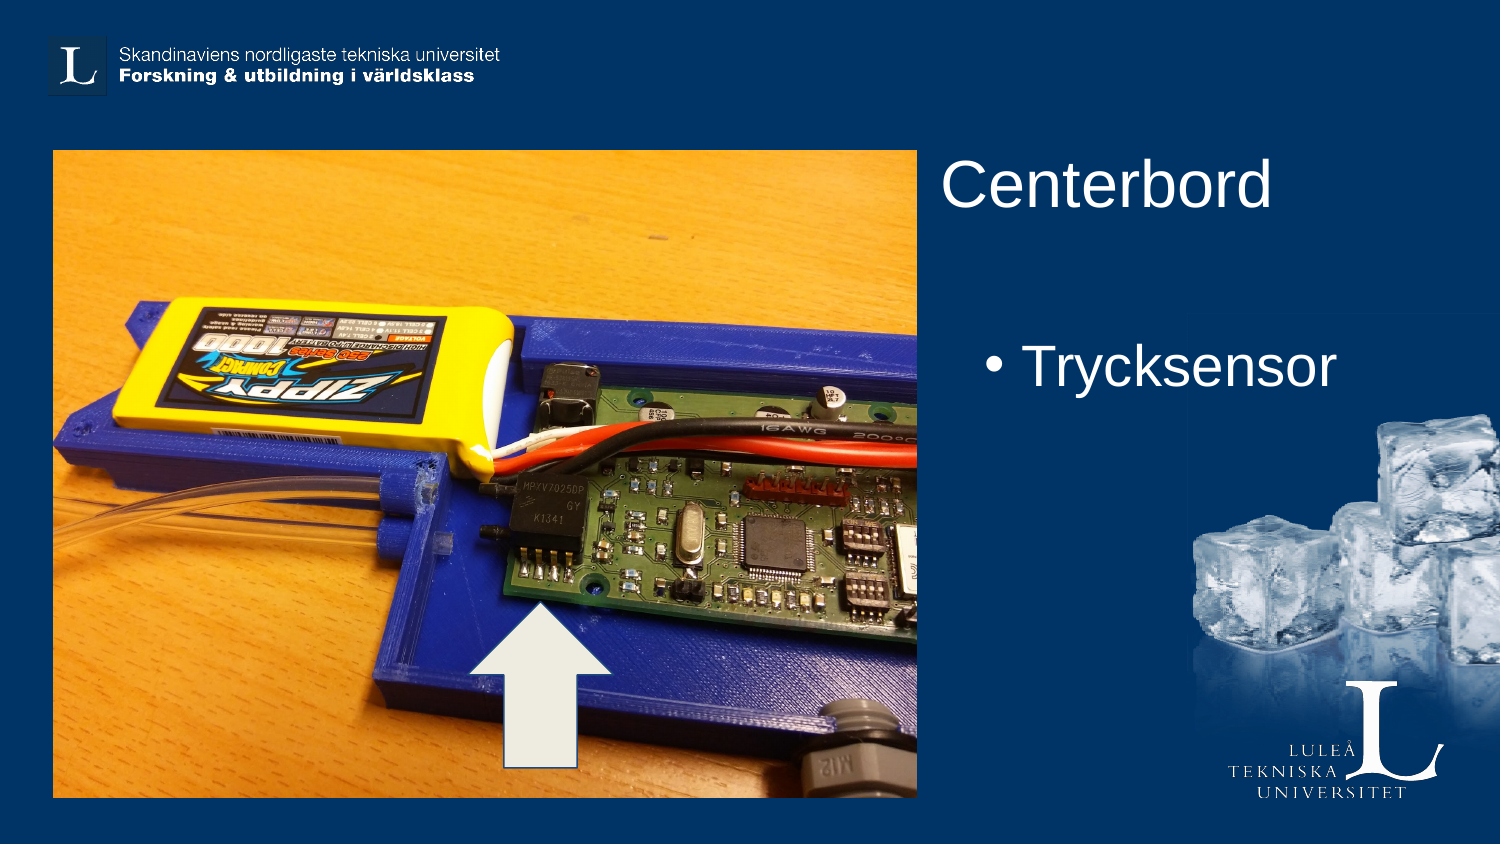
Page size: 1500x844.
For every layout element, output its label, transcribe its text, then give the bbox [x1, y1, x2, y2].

list Trycksensor [931, 313, 1390, 798]
title Centerbord [918, 150, 1404, 291]
picture [1187, 313, 1500, 844]
picture [0, 0, 917, 798]
